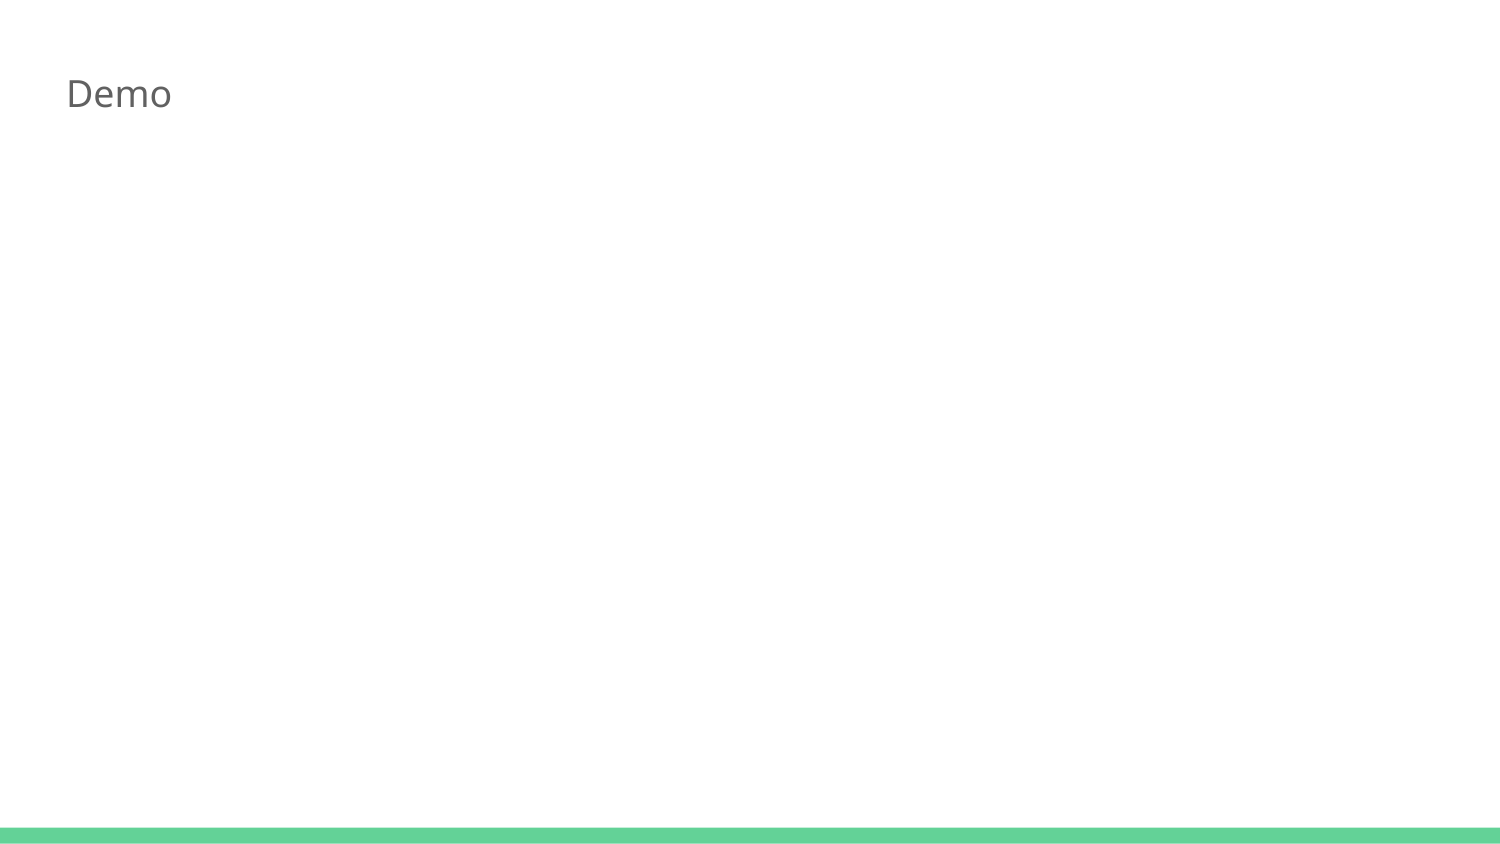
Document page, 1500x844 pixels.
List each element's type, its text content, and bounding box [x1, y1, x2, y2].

list Demo [51, 47, 1449, 495]
